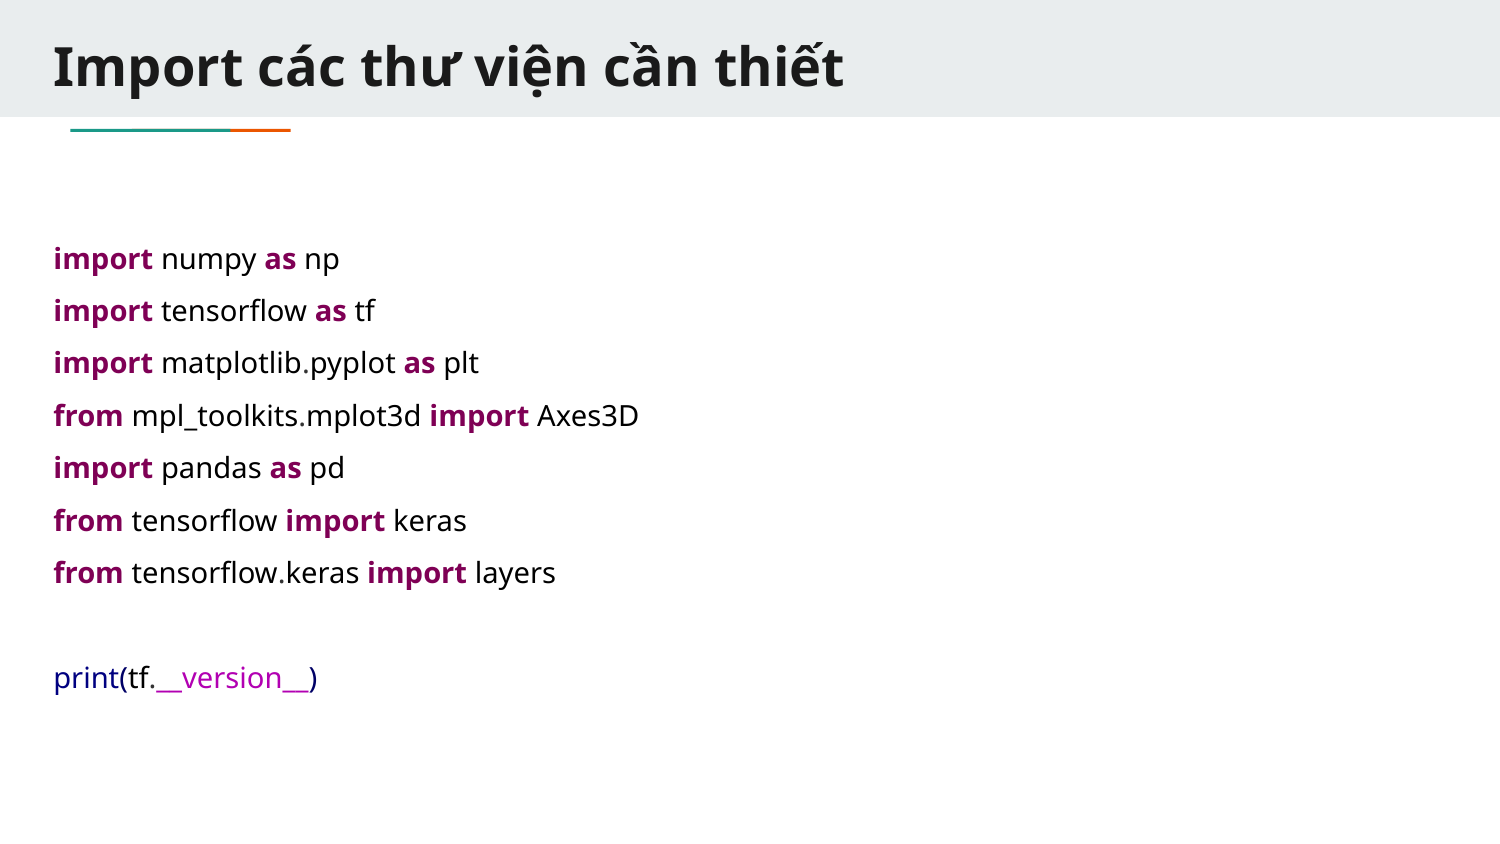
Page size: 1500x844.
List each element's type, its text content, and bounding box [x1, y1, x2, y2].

text_box import numpy as np import tensorflow as tf import matplotlib.pyplot as plt from mpl_toolkits.mplot3d import Axes3D import pandas as pd from tensorflow import keras from tensorflow.keras import layers print(tf.__version__) [38, 215, 827, 702]
title Import các thư viện cần thiết [38, 17, 1467, 106]
